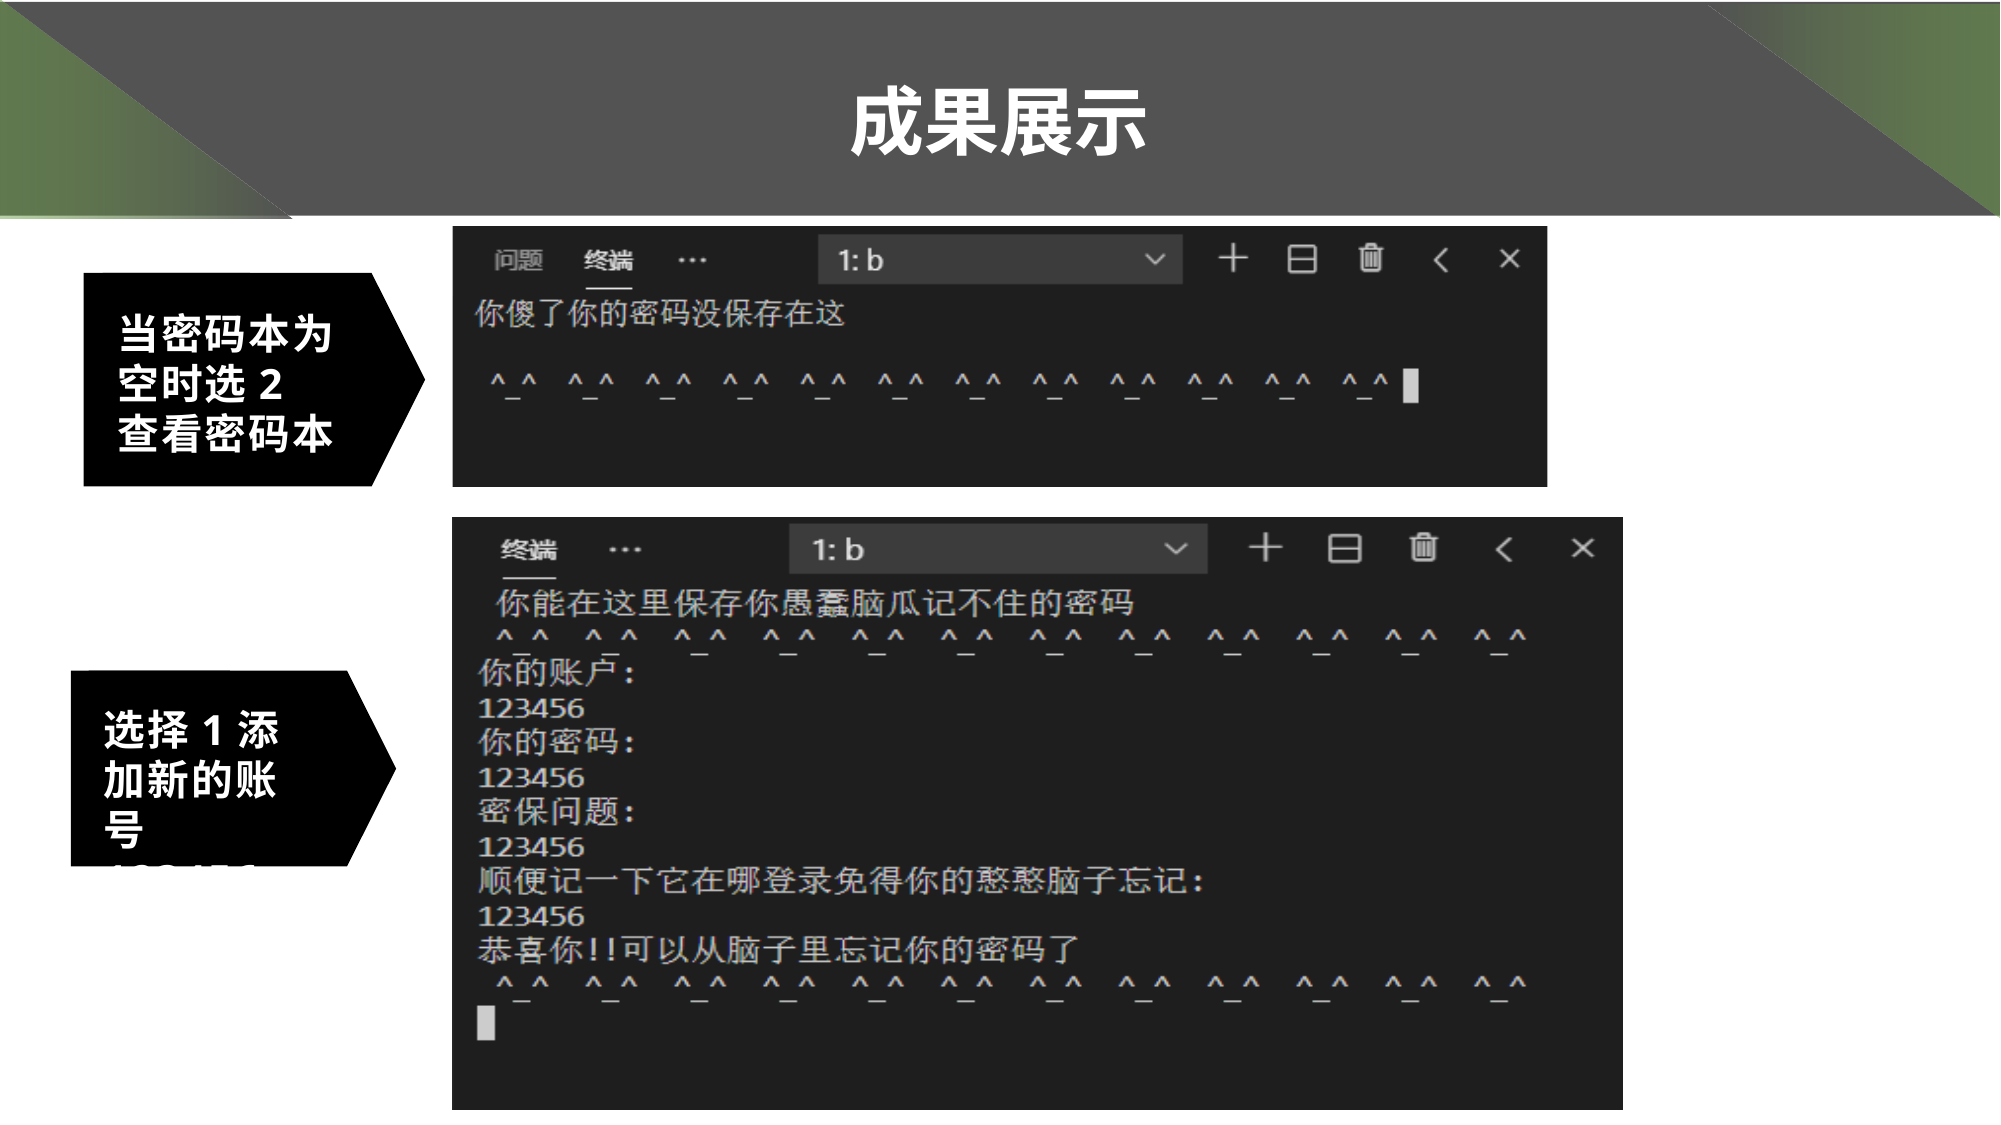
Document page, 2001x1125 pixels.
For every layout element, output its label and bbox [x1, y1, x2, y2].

picture [452, 517, 1623, 1110]
text_box [83, 272, 426, 487]
text_box [70, 670, 397, 867]
picture [452, 226, 1548, 487]
text_box [0, 0, 2000, 219]
